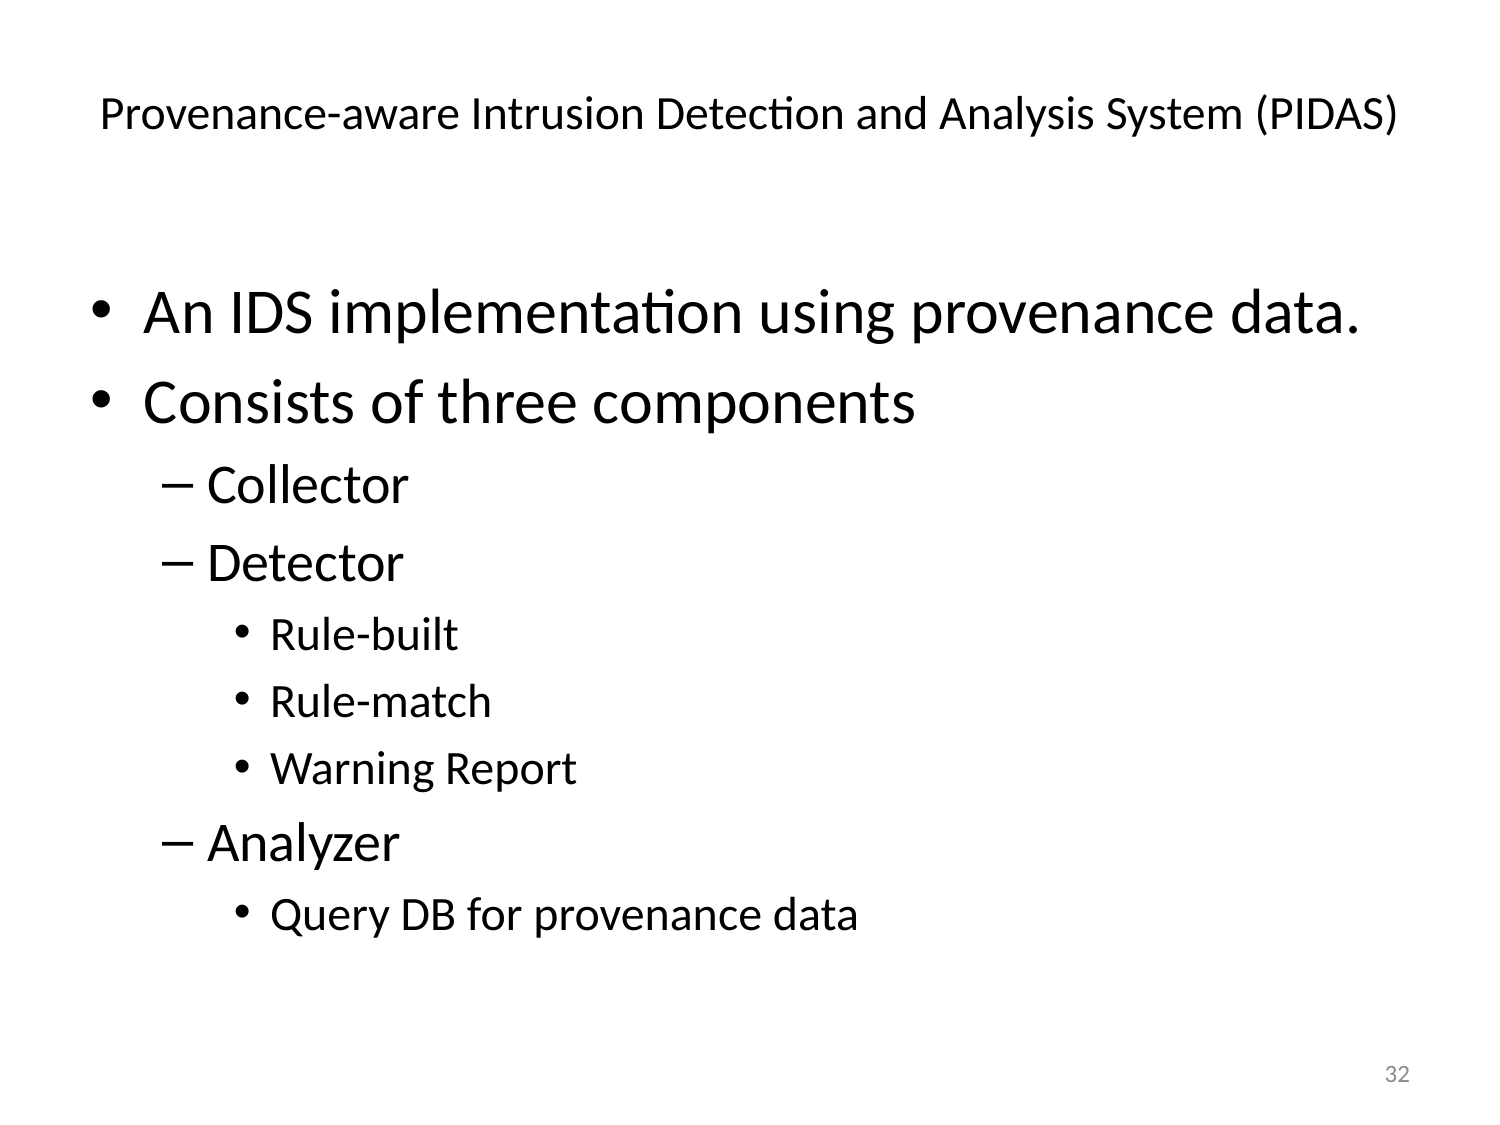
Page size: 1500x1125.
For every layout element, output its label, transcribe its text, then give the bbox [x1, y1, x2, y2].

list An IDS implementation using provenance data. Consists of three components Collector Detector Rule-built Rule-match Warning Report Analyzer Query DB for provenance data [75, 262, 1425, 1005]
slide_number 32 [1074, 1042, 1425, 1103]
title Provenance-aware Intrusion Detection and Analysis System (PIDAS) [75, 45, 1425, 233]
